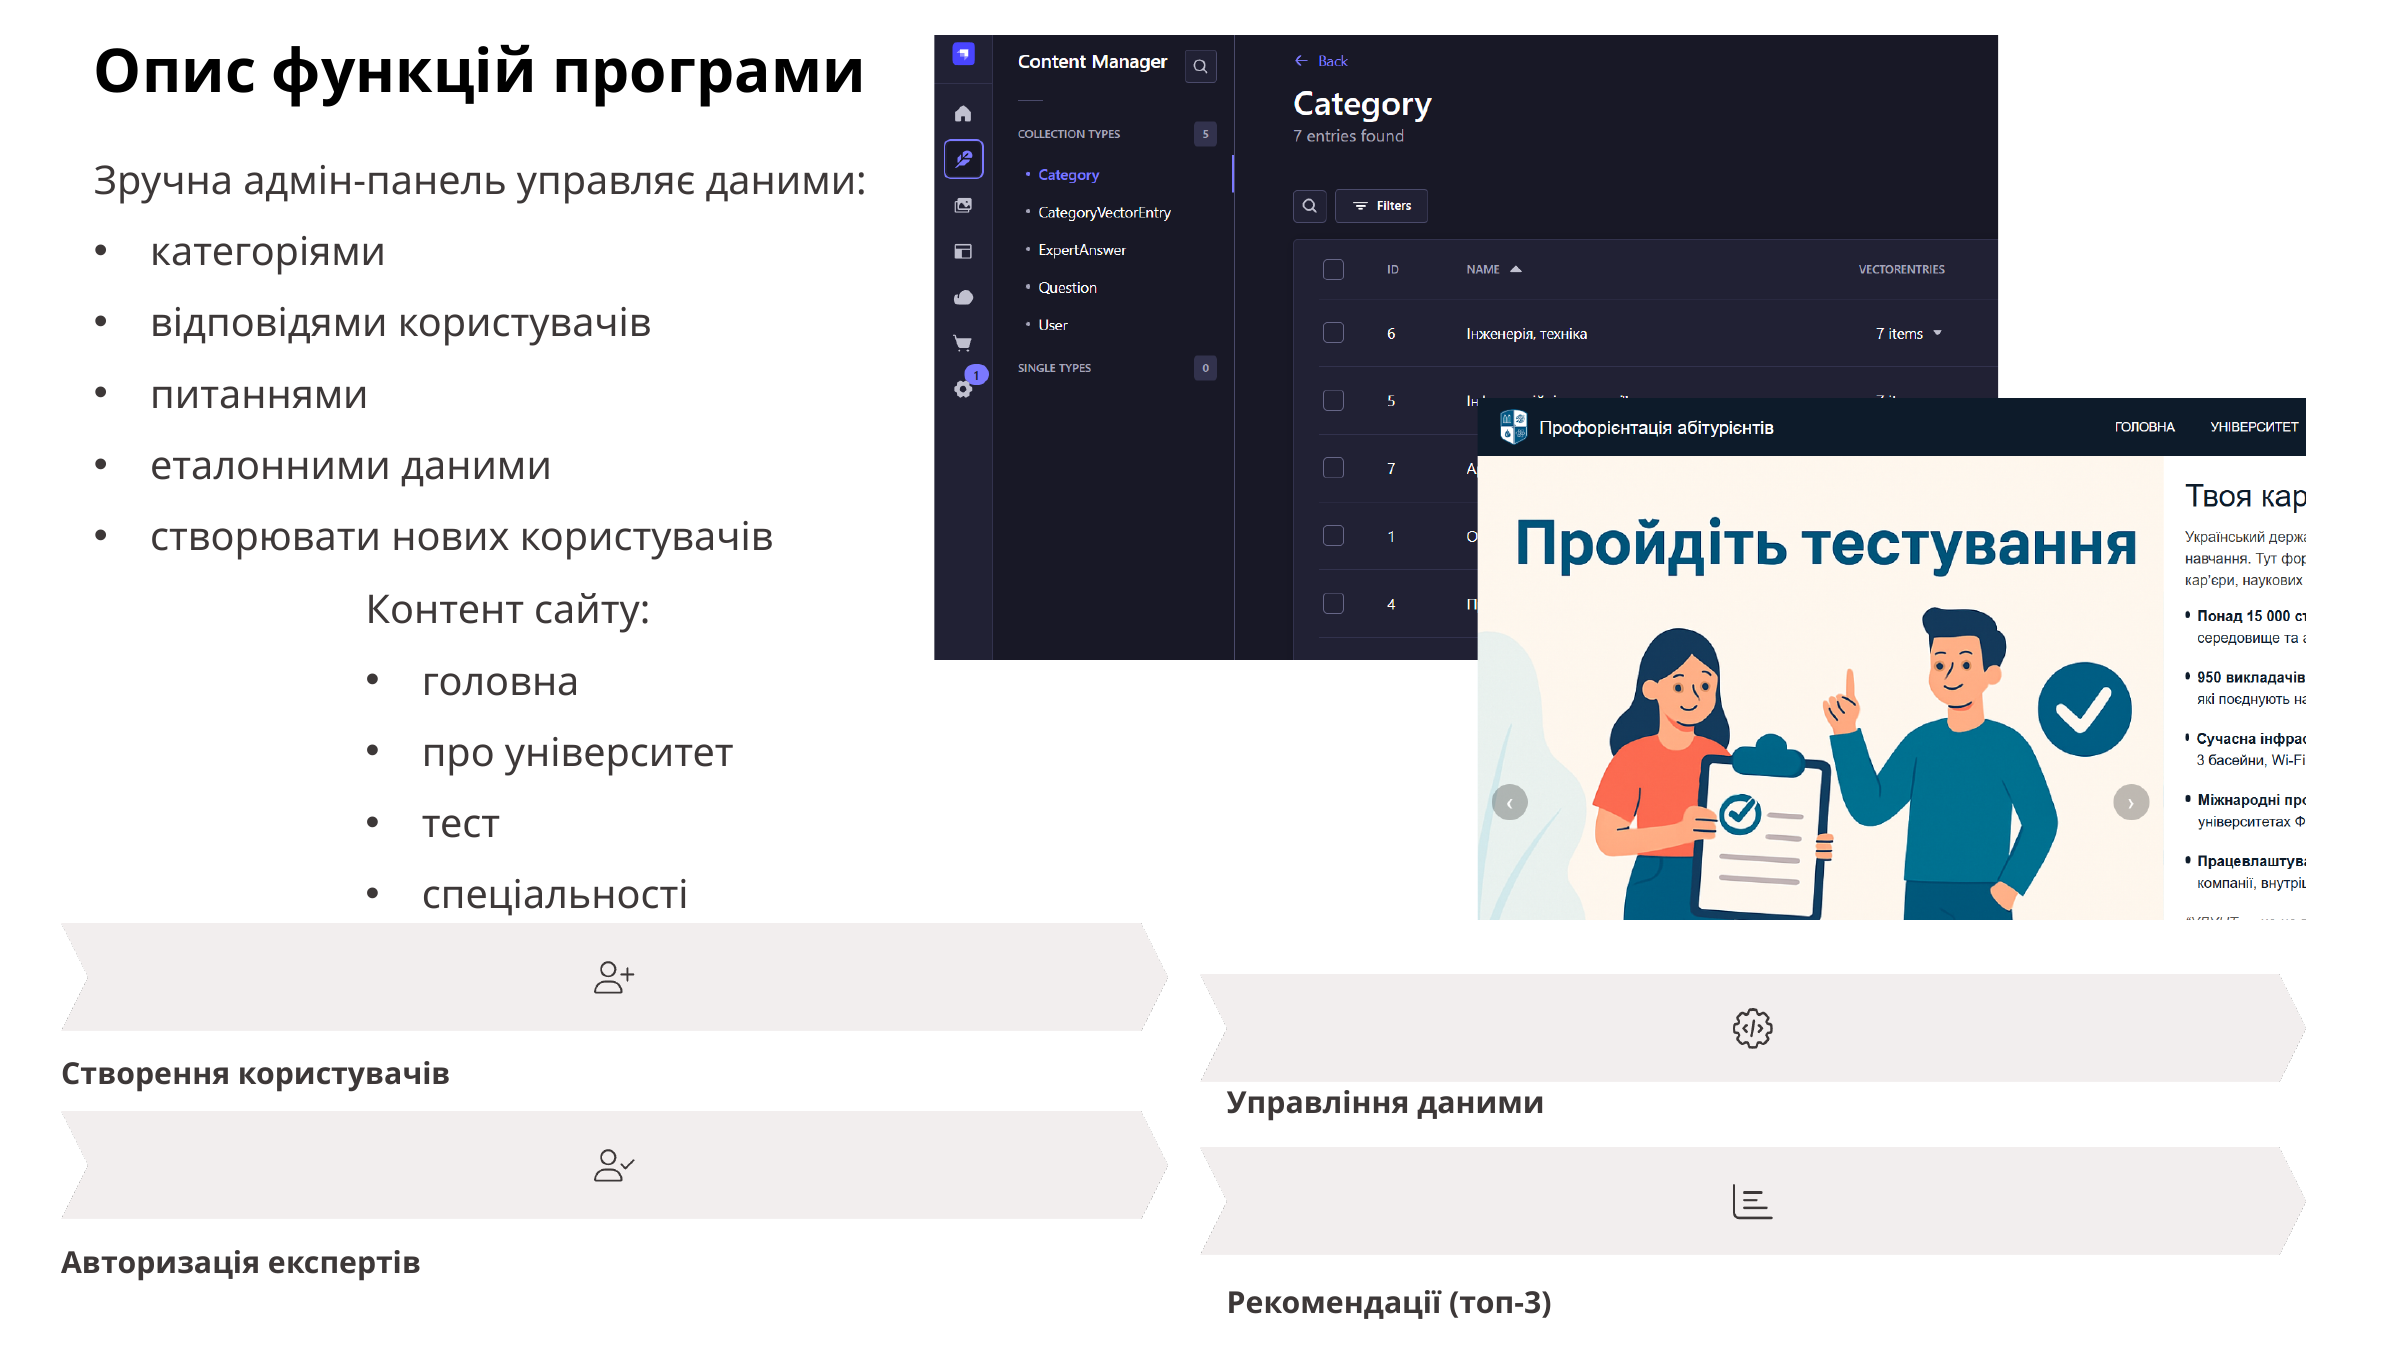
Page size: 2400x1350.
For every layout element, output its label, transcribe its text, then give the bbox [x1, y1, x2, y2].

picture [1199, 974, 2307, 1082]
text_box Зручна адмін-панель управляє даними: категоріями відповідями користувачів питаннями еталонними даними створювати нових користувачів [93, 131, 934, 415]
text_box Рекомендації (топ-3) [1226, 1281, 1568, 1320]
text_box Авторизація експертів [61, 1242, 440, 1281]
picture [1199, 1147, 2307, 1255]
picture [934, 35, 2307, 920]
text_box Опис функцій програми [93, 28, 1854, 105]
picture [2009, 808, 2021, 854]
text_box Створення користувачів [61, 1053, 469, 1092]
picture [61, 1111, 1168, 1219]
text_box Контент сайту: головна про університет тест спеціальності [365, 560, 1439, 793]
picture [61, 923, 1168, 1031]
text_box Управління даними [1226, 1082, 1556, 1121]
